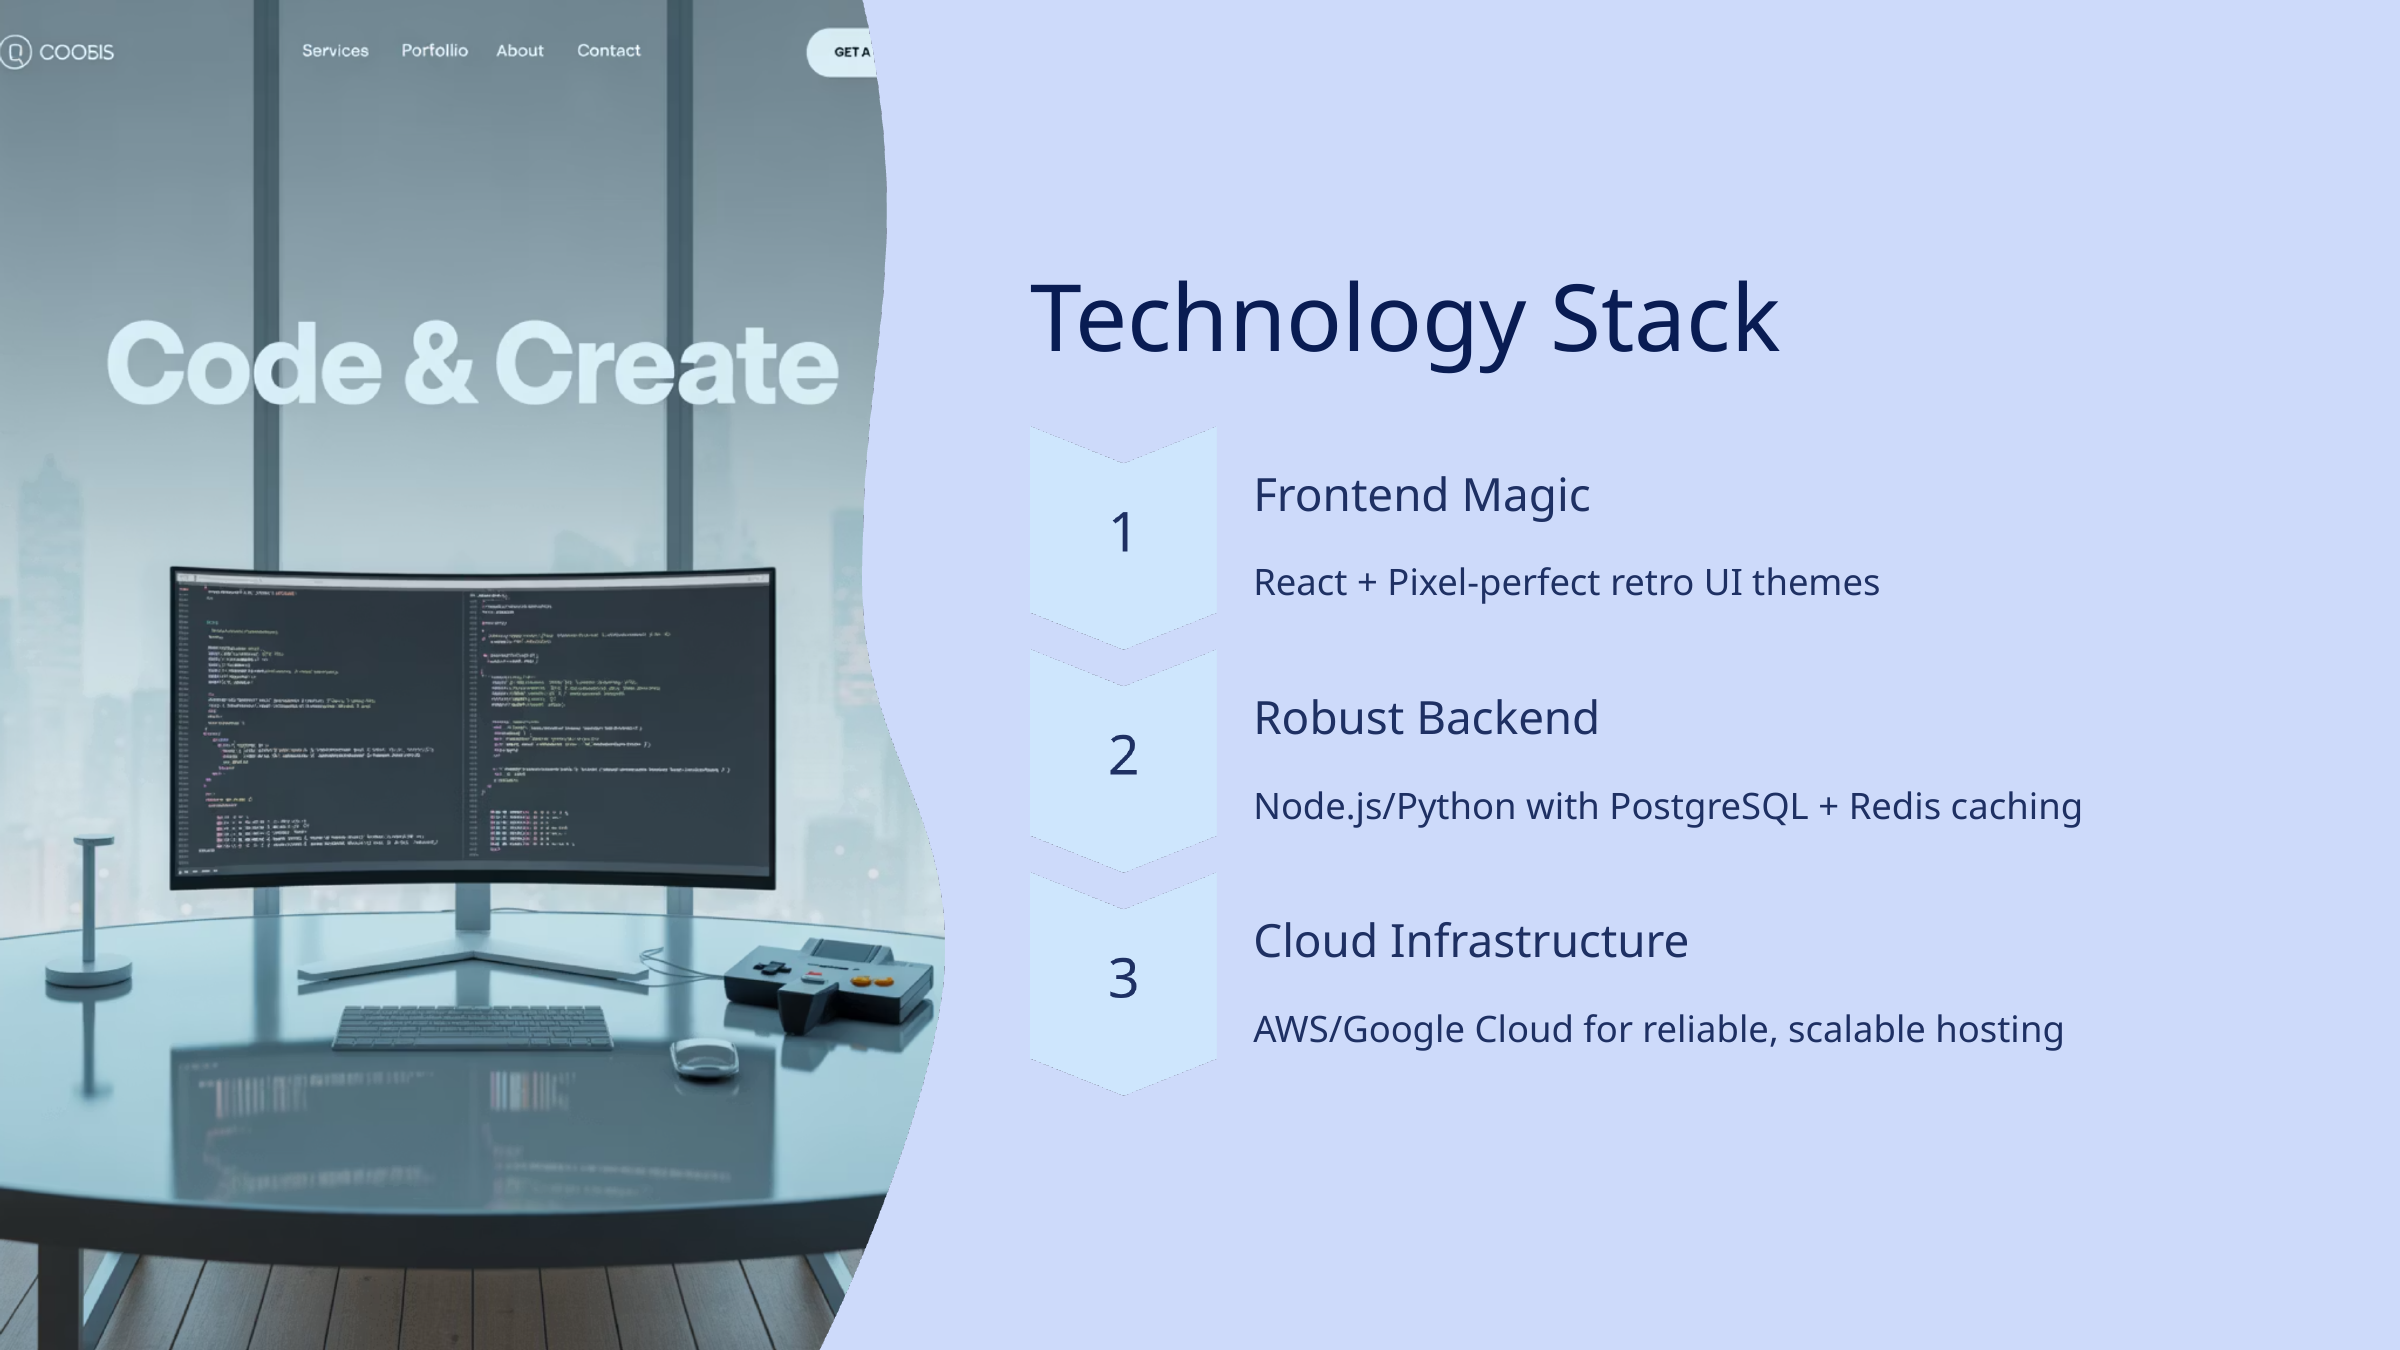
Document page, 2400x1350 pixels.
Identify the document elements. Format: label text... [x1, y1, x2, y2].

picture [0, 0, 945, 1350]
text_box AWS/Google Cloud for reliable, scalable hosting [1253, 990, 2270, 1050]
picture [1030, 426, 1217, 1096]
text_box Frontend Magic [1253, 463, 1719, 522]
text_box Technology Stack [1030, 254, 1961, 371]
text_box Cloud Infrastructure [1253, 909, 1719, 968]
text_box React + Pixel-perfect retro UI themes [1253, 543, 2270, 604]
text_box Node.js/Python with PostgreSQL + Redis caching [1253, 767, 2270, 827]
text_box Robust Backend [1253, 686, 1719, 745]
